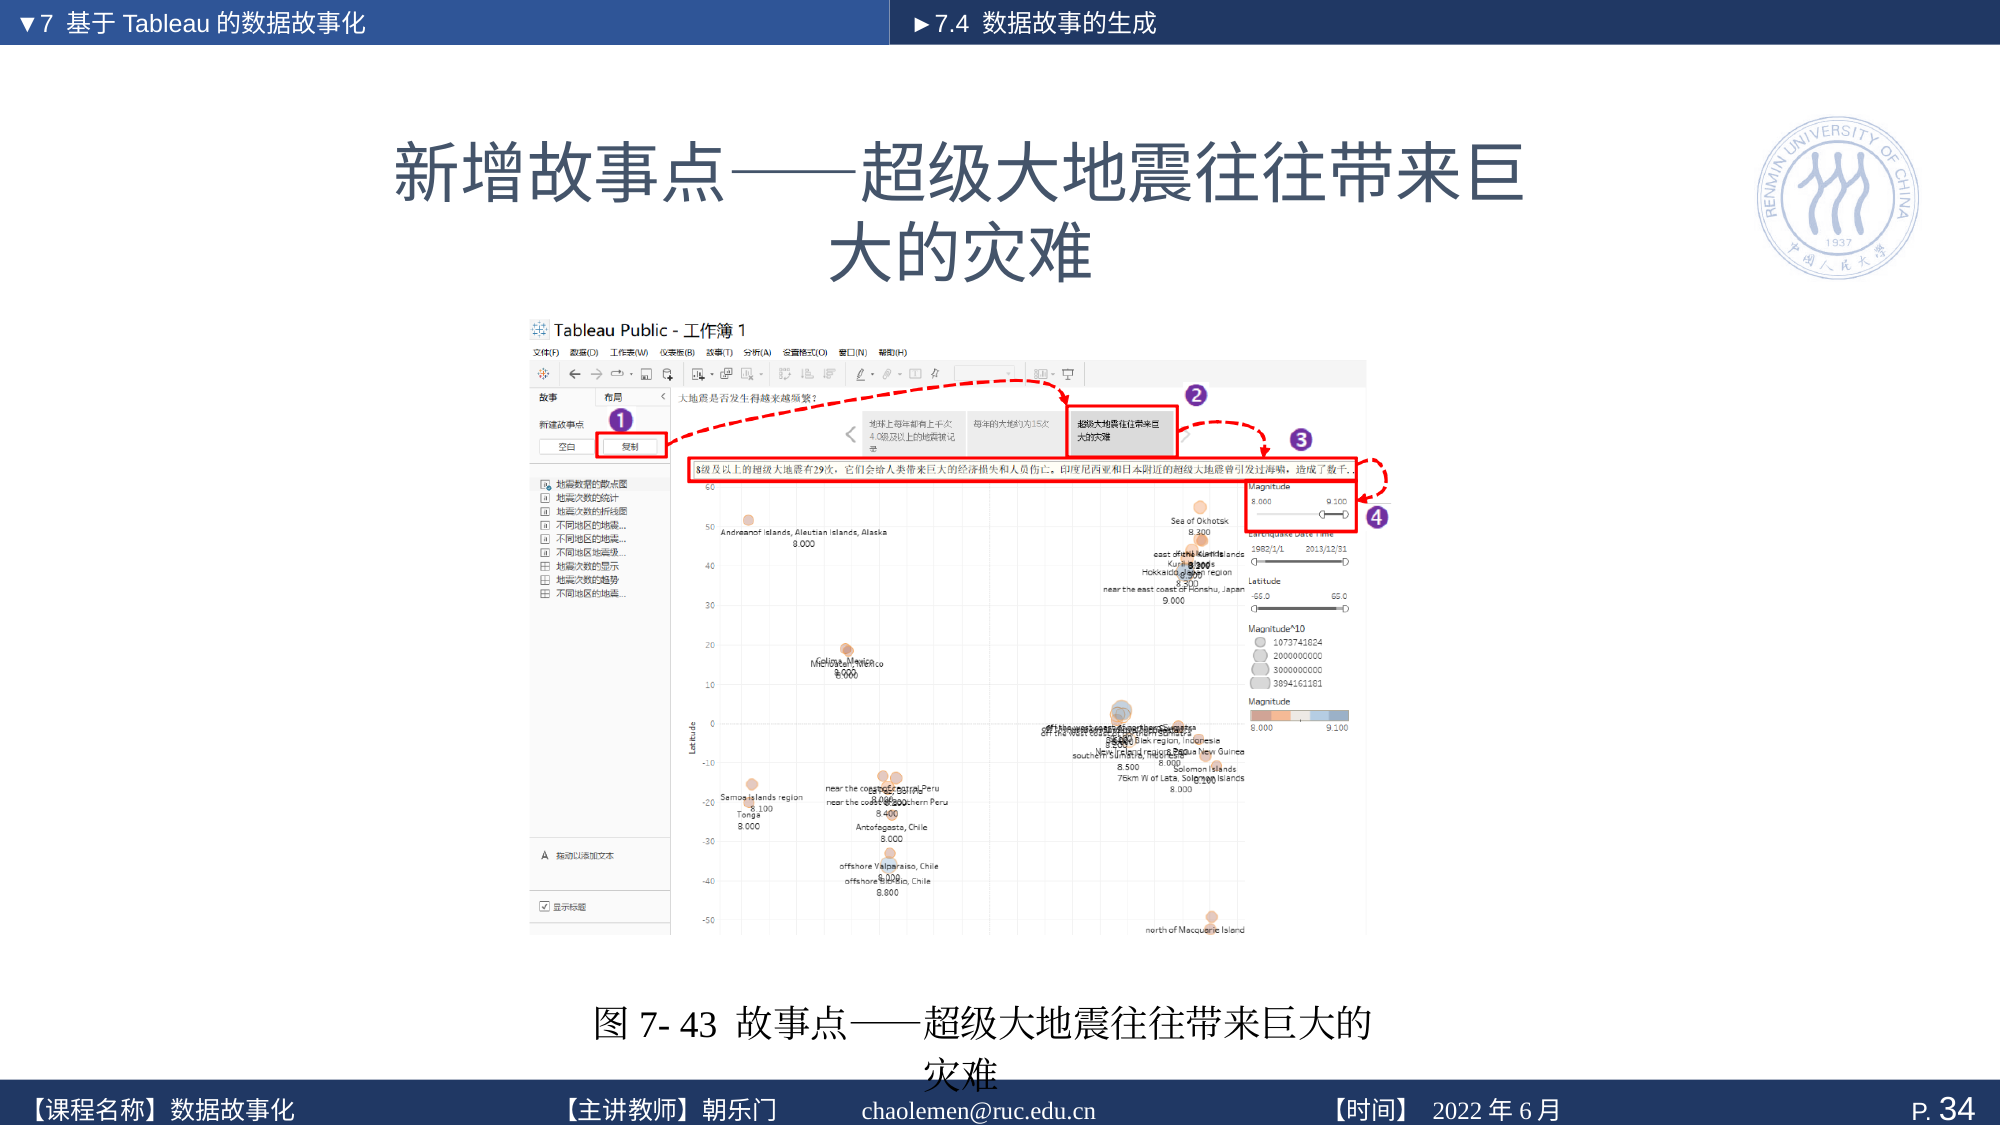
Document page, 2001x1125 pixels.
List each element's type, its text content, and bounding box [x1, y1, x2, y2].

text_box 图7- 43 故事点——超级大地震往往带来巨大的灾难 [518, 986, 1404, 1053]
picture [529, 314, 1393, 935]
list ►7.4 数据故事的生成 [894, 0, 1308, 43]
list ▼7 基于Tableau的数据故事化 [0, 0, 725, 43]
title 新增故事点——超级大地震往往带来巨大的灾难 [369, 106, 1553, 315]
